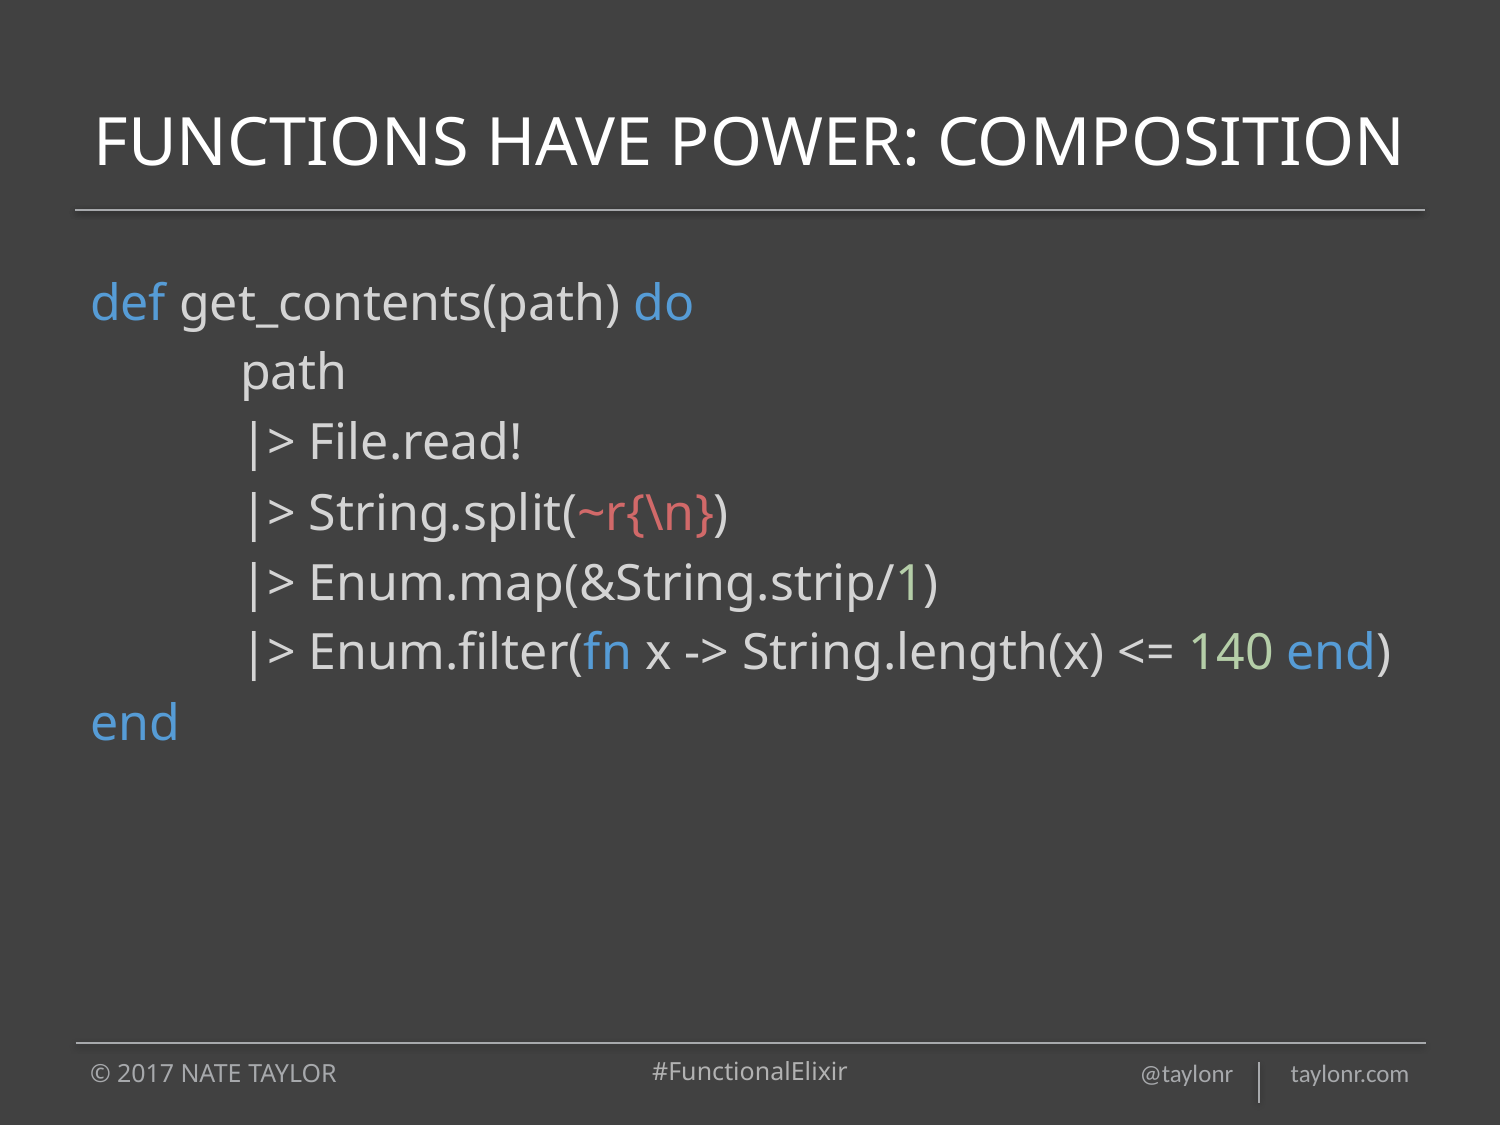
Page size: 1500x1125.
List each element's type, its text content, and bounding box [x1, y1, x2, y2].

footer #FunctionalElixir [496, 1042, 1004, 1103]
slide_number @taylonr taylonr.com [1074, 1042, 1425, 1103]
slide_number © 2017 NATE TAYLOR [75, 1042, 425, 1103]
list def get_contents(path) do path |> File.read! |> String.split(~r{\n}) |> Enum.map(&String.strip/1) |> Enum.filter(fn x -> String.length(x) <= 140 end) end [75, 262, 1425, 1005]
title FUNCTIONS HAVE POWER: COMPOSITION [75, 45, 1425, 233]
